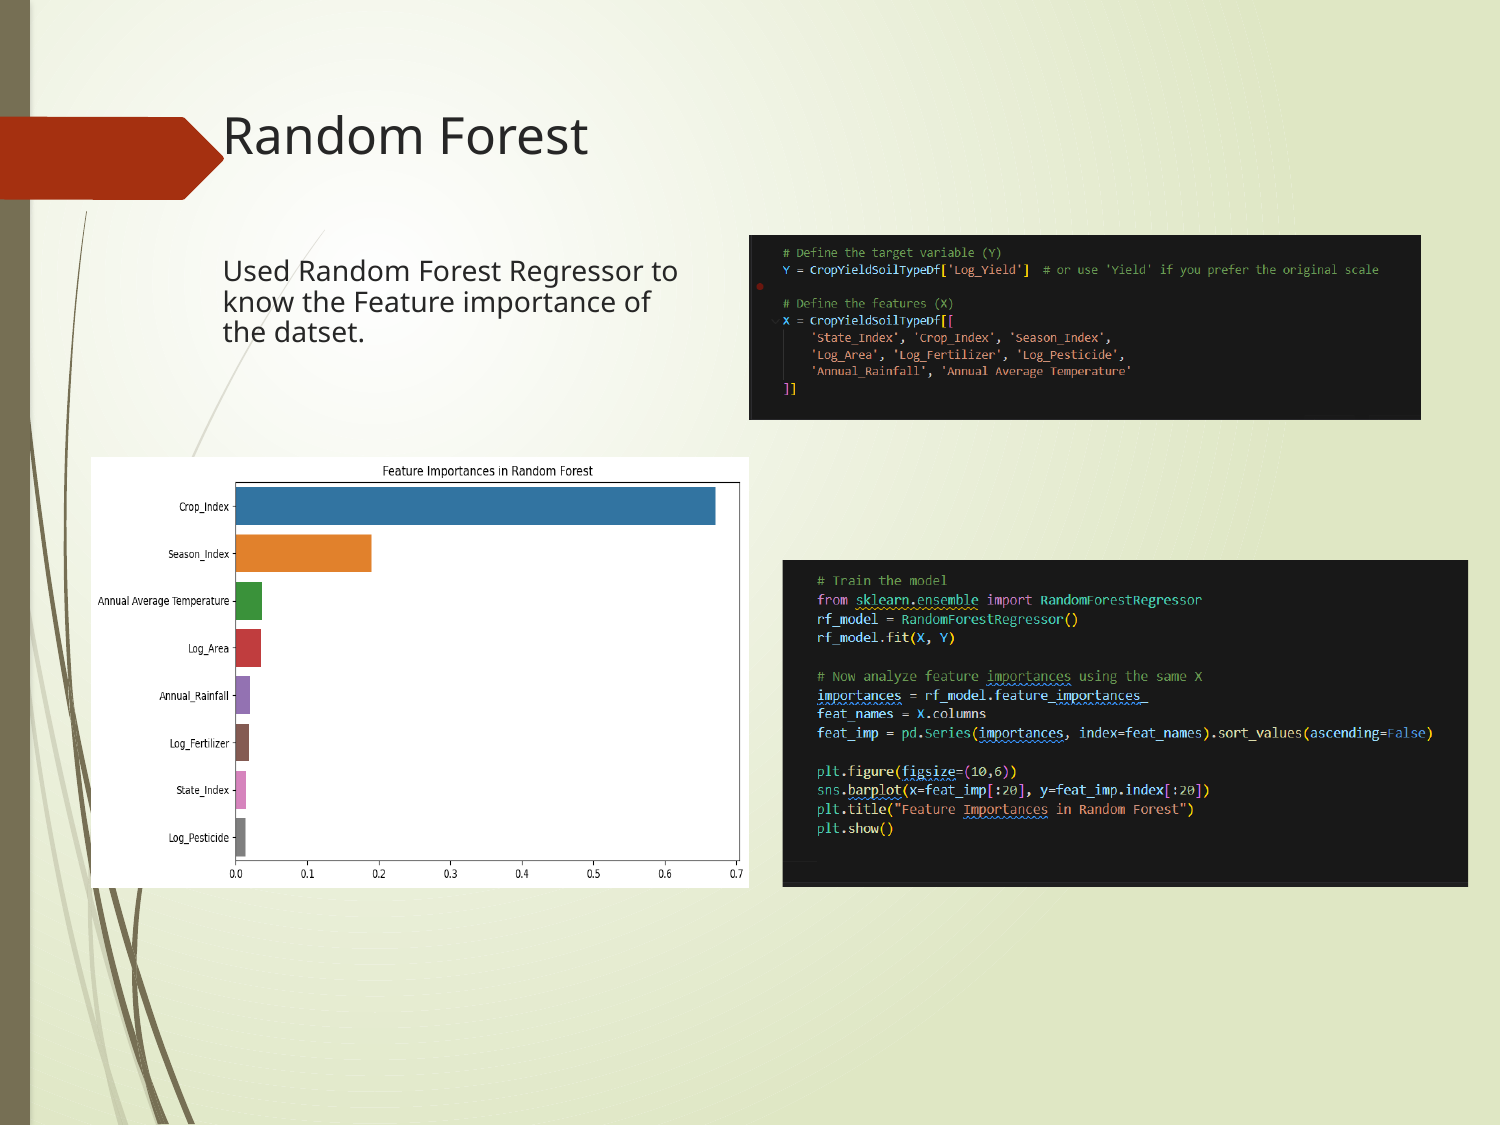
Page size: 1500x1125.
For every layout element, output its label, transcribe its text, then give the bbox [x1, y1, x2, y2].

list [91, 457, 749, 888]
picture [782, 560, 1469, 888]
title Random Forest Used Random Forest Regressor to know the Feature importance of the datset. [207, 102, 717, 357]
picture [749, 234, 1421, 420]
